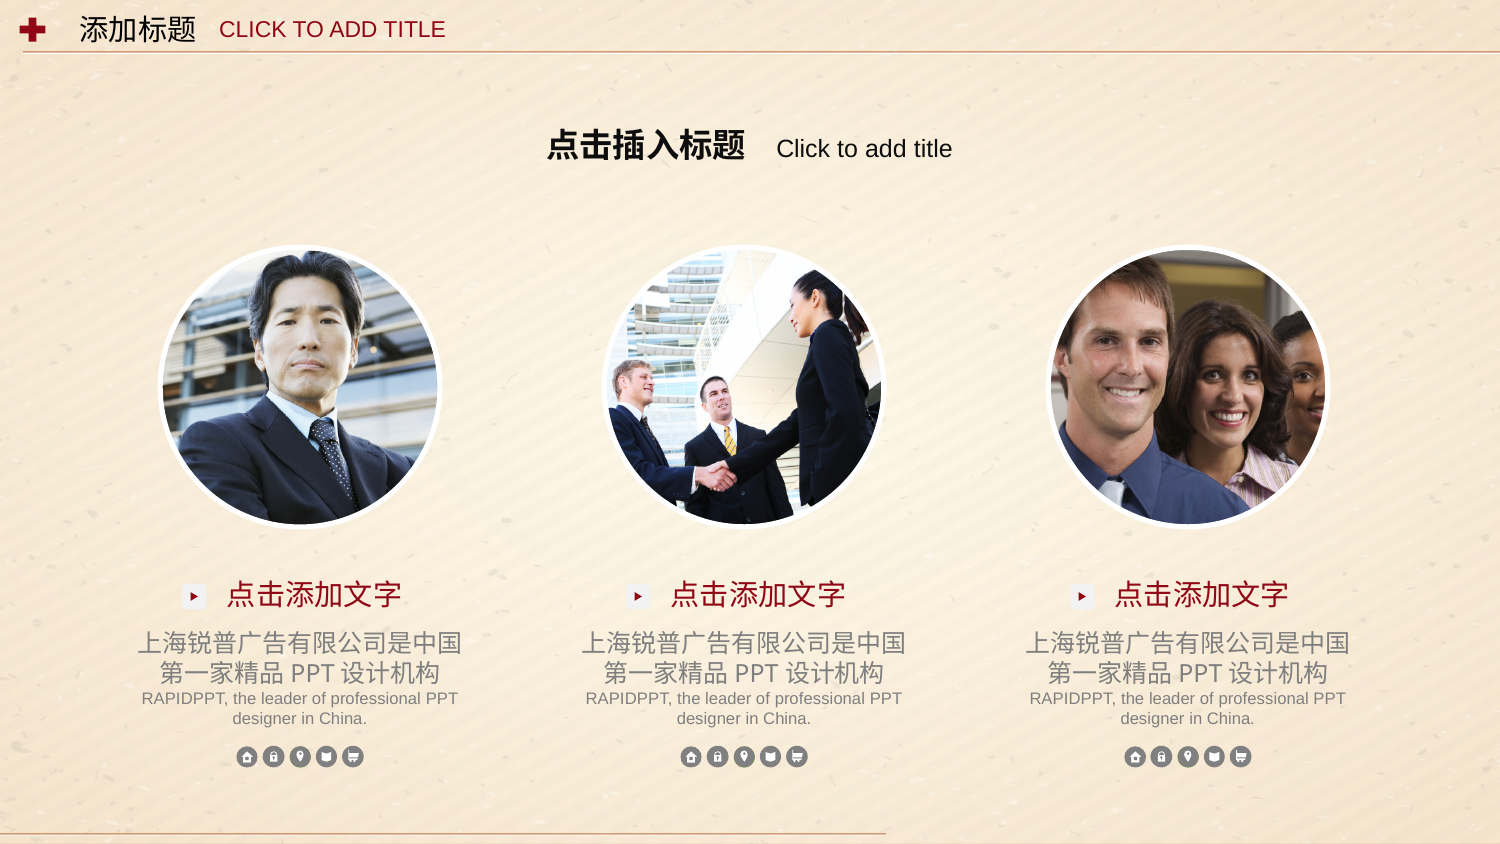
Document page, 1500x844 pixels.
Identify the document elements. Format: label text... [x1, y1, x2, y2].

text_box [1045, 244, 1331, 530]
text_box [601, 244, 887, 530]
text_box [121, 568, 479, 768]
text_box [51, 3, 465, 55]
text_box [157, 244, 443, 530]
text_box 点击插入标题 Click to add title [531, 116, 969, 171]
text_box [1009, 568, 1367, 768]
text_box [565, 568, 923, 768]
